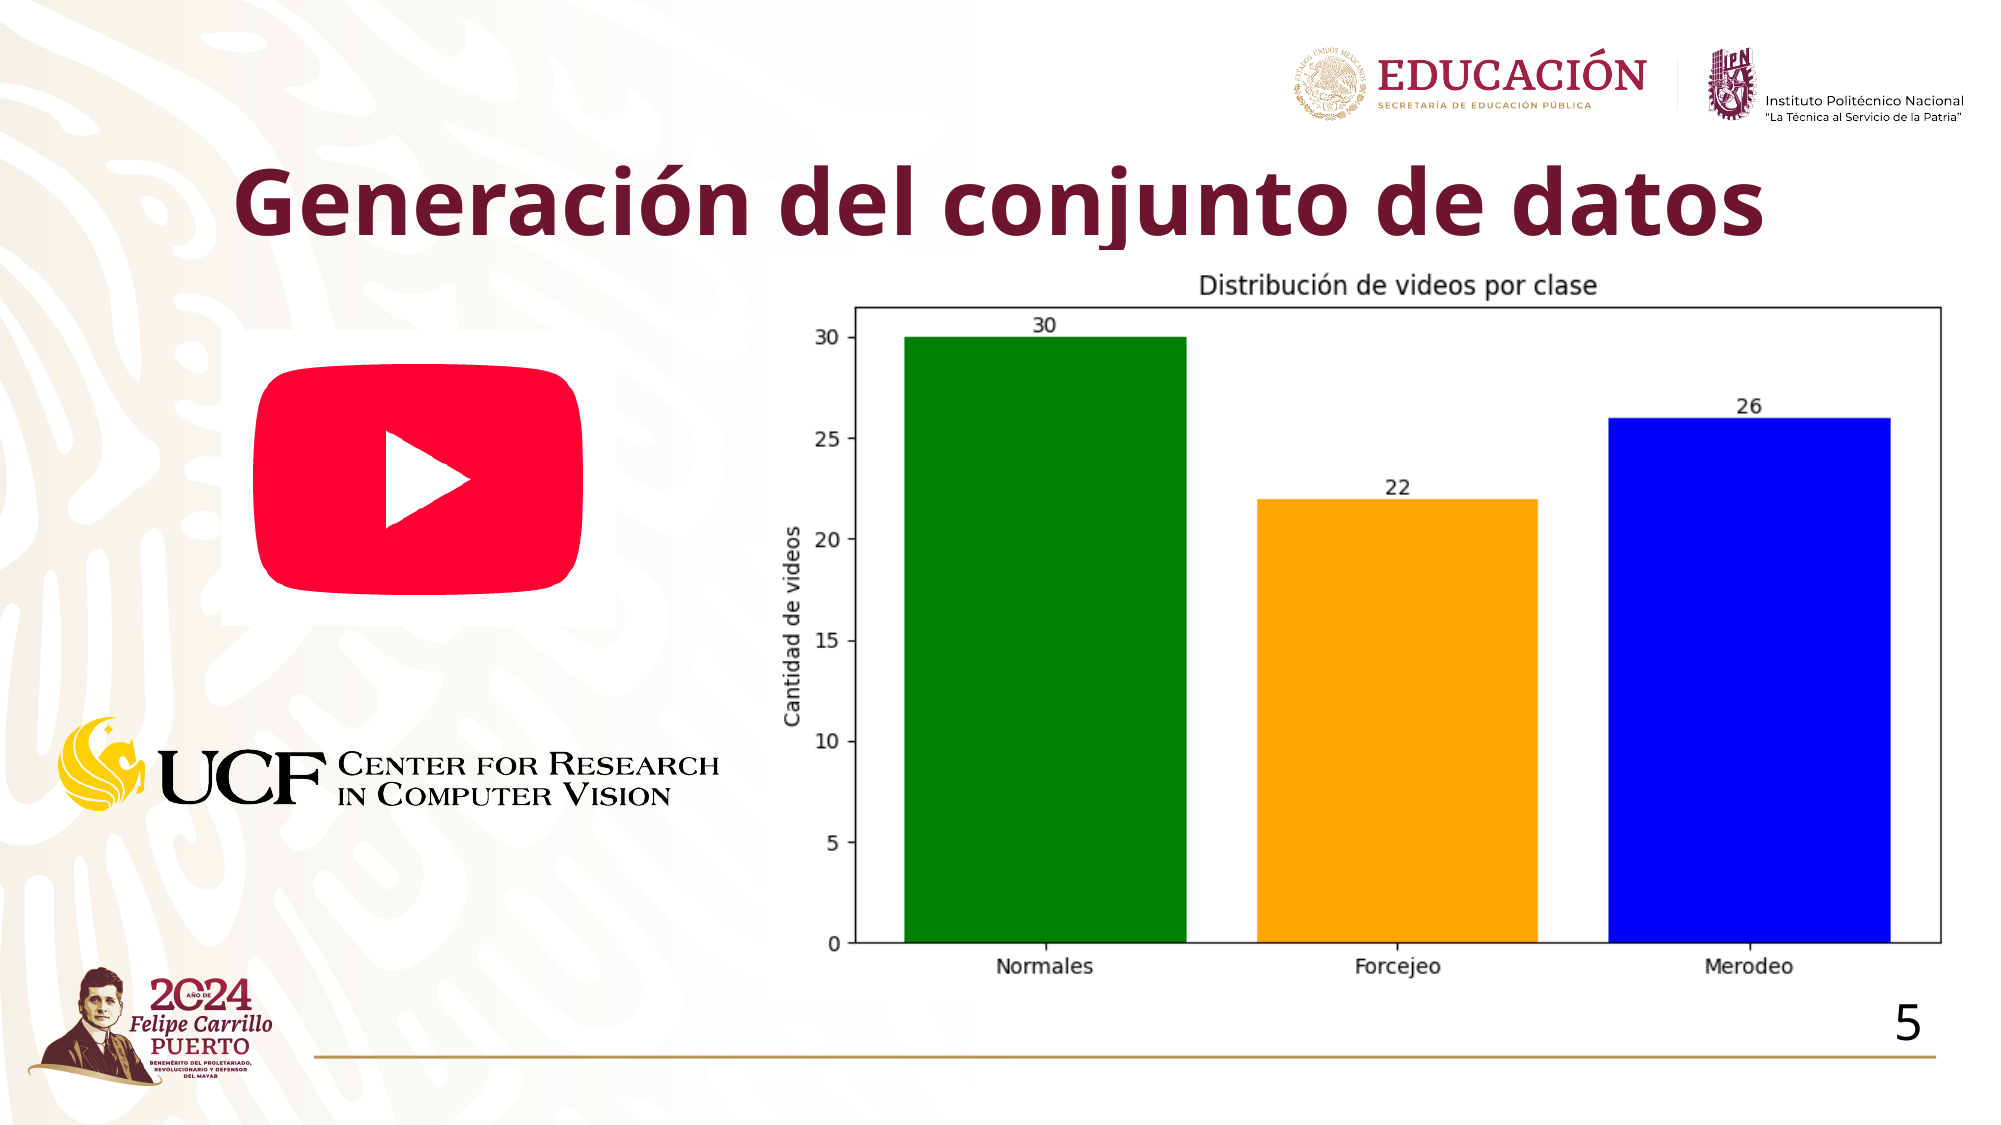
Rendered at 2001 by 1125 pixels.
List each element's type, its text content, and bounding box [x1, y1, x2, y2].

title Generación del conjunto de datos [136, 128, 1863, 264]
text_box 5 [1879, 1001, 1963, 1080]
picture [0, 0, 2001, 1125]
